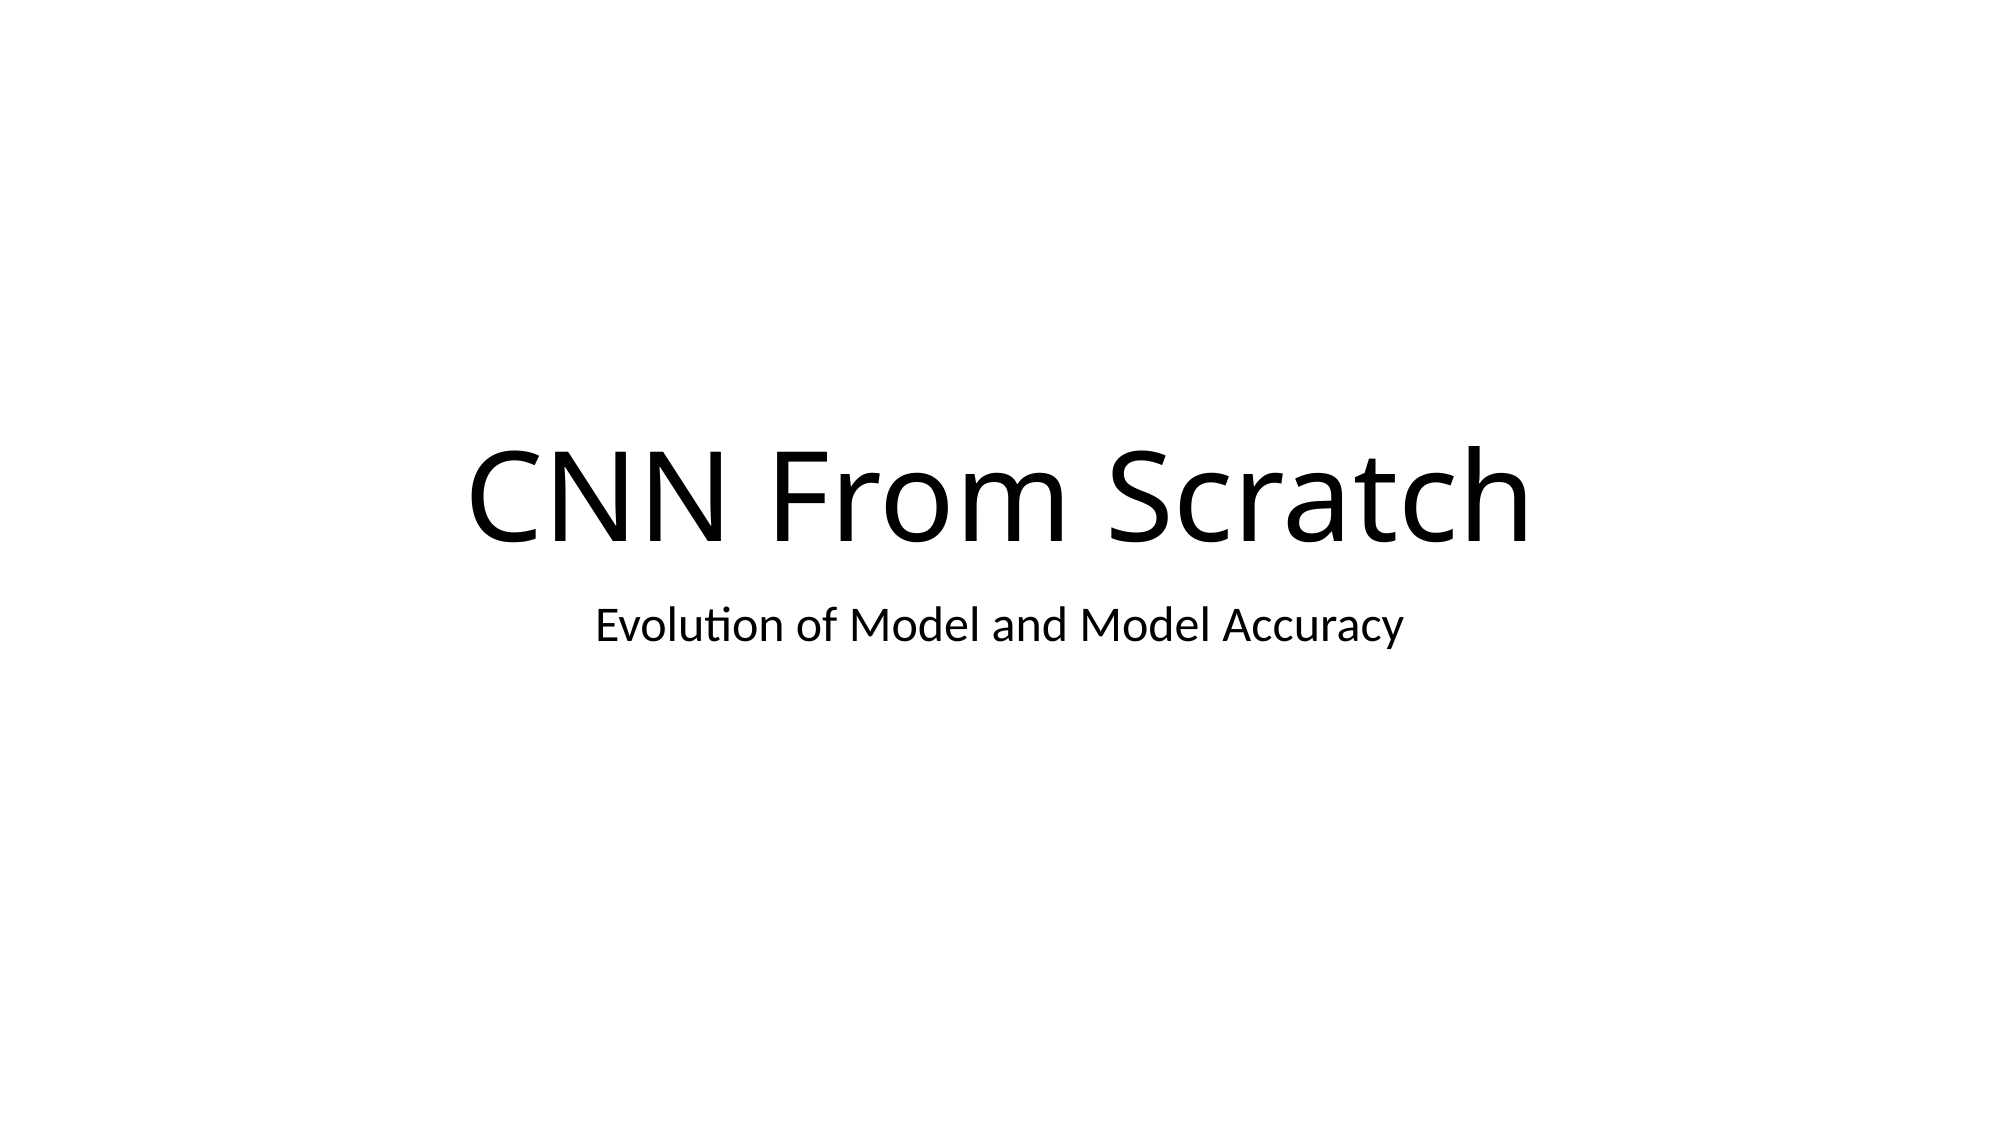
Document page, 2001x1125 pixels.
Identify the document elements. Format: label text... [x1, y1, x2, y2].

subtitle Evolution of Model and Model Accuracy [249, 590, 1750, 863]
title CNN From Scratch [249, 184, 1750, 576]
